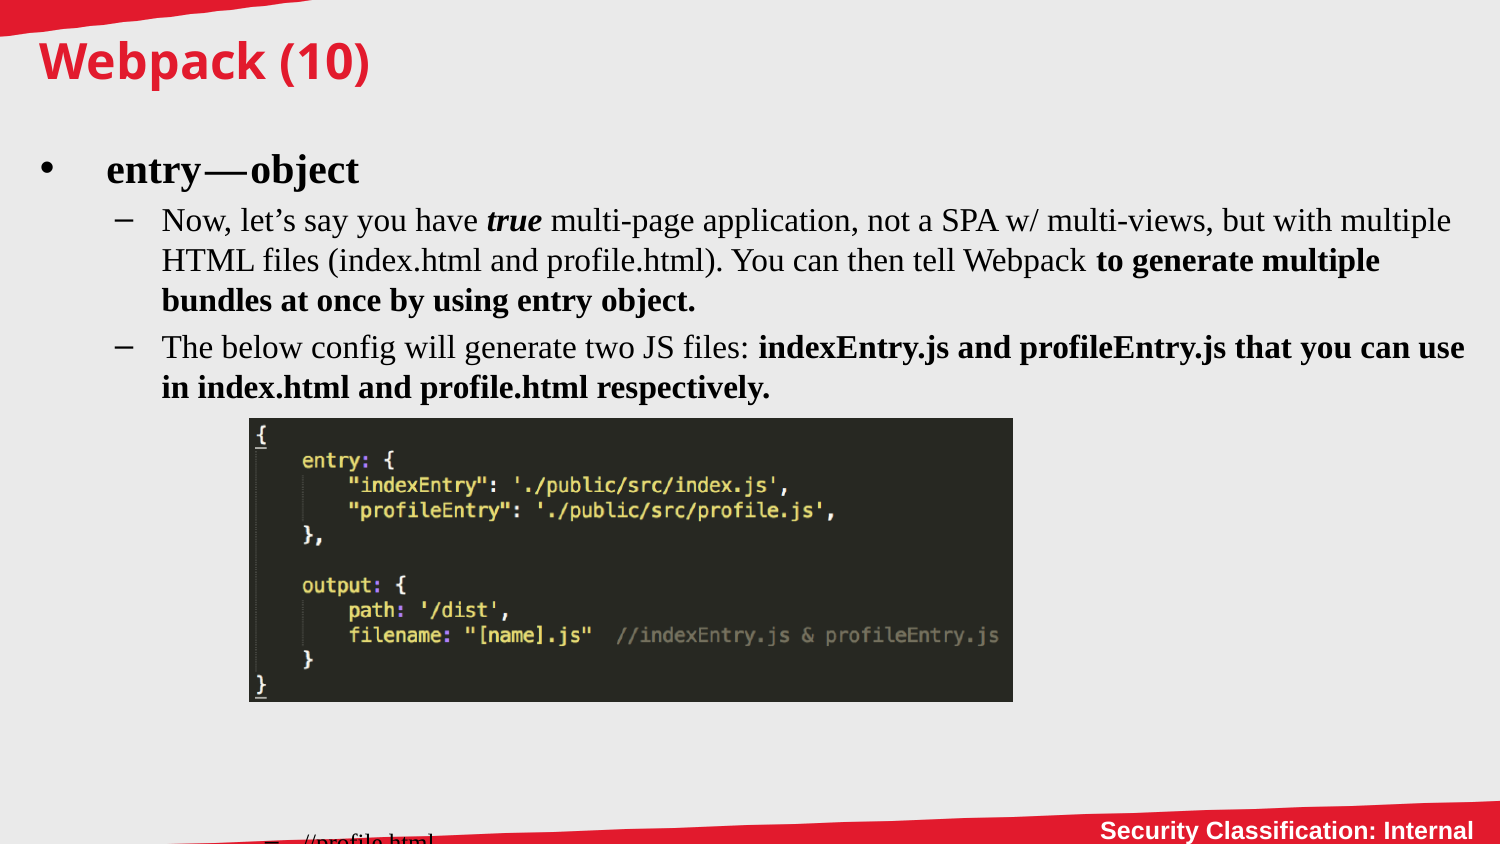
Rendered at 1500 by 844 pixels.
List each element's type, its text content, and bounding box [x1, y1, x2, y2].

picture [0, 0, 1500, 844]
title Webpack (10) [24, 21, 1488, 96]
list entry — object Now, let’s say you have true multi-page application, not a SPA w/ multi-views, but with multiple HTML files (index.html and profile.html). You can then tell Webpack to generate multiple bundles at once by using entry object. The below config will generate two JS files: indexEntry.js and profileEntry.js that you can use in index.html and profile.html respectively. //profile.html <script src=”dist/profileEntry.js”></script> //index.html <script src=”dist/indexEntry.js”></script> [24, 134, 1488, 822]
